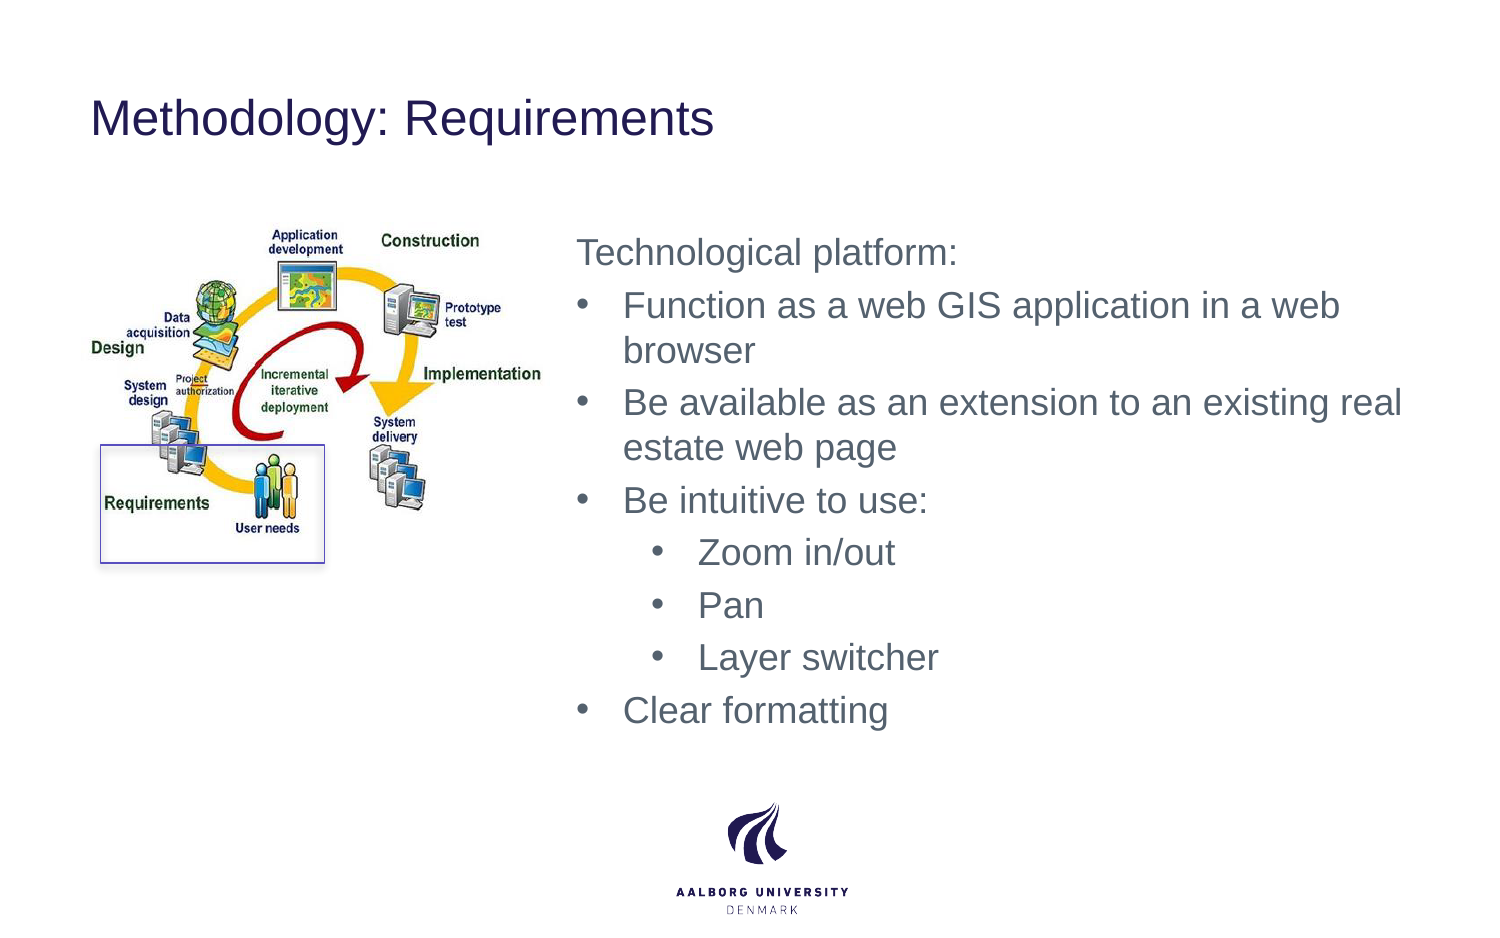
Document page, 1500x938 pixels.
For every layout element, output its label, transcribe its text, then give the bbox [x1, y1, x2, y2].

title Methodology: Requirements [75, 37, 1425, 194]
picture [661, 790, 863, 929]
picture [74, 218, 1426, 788]
